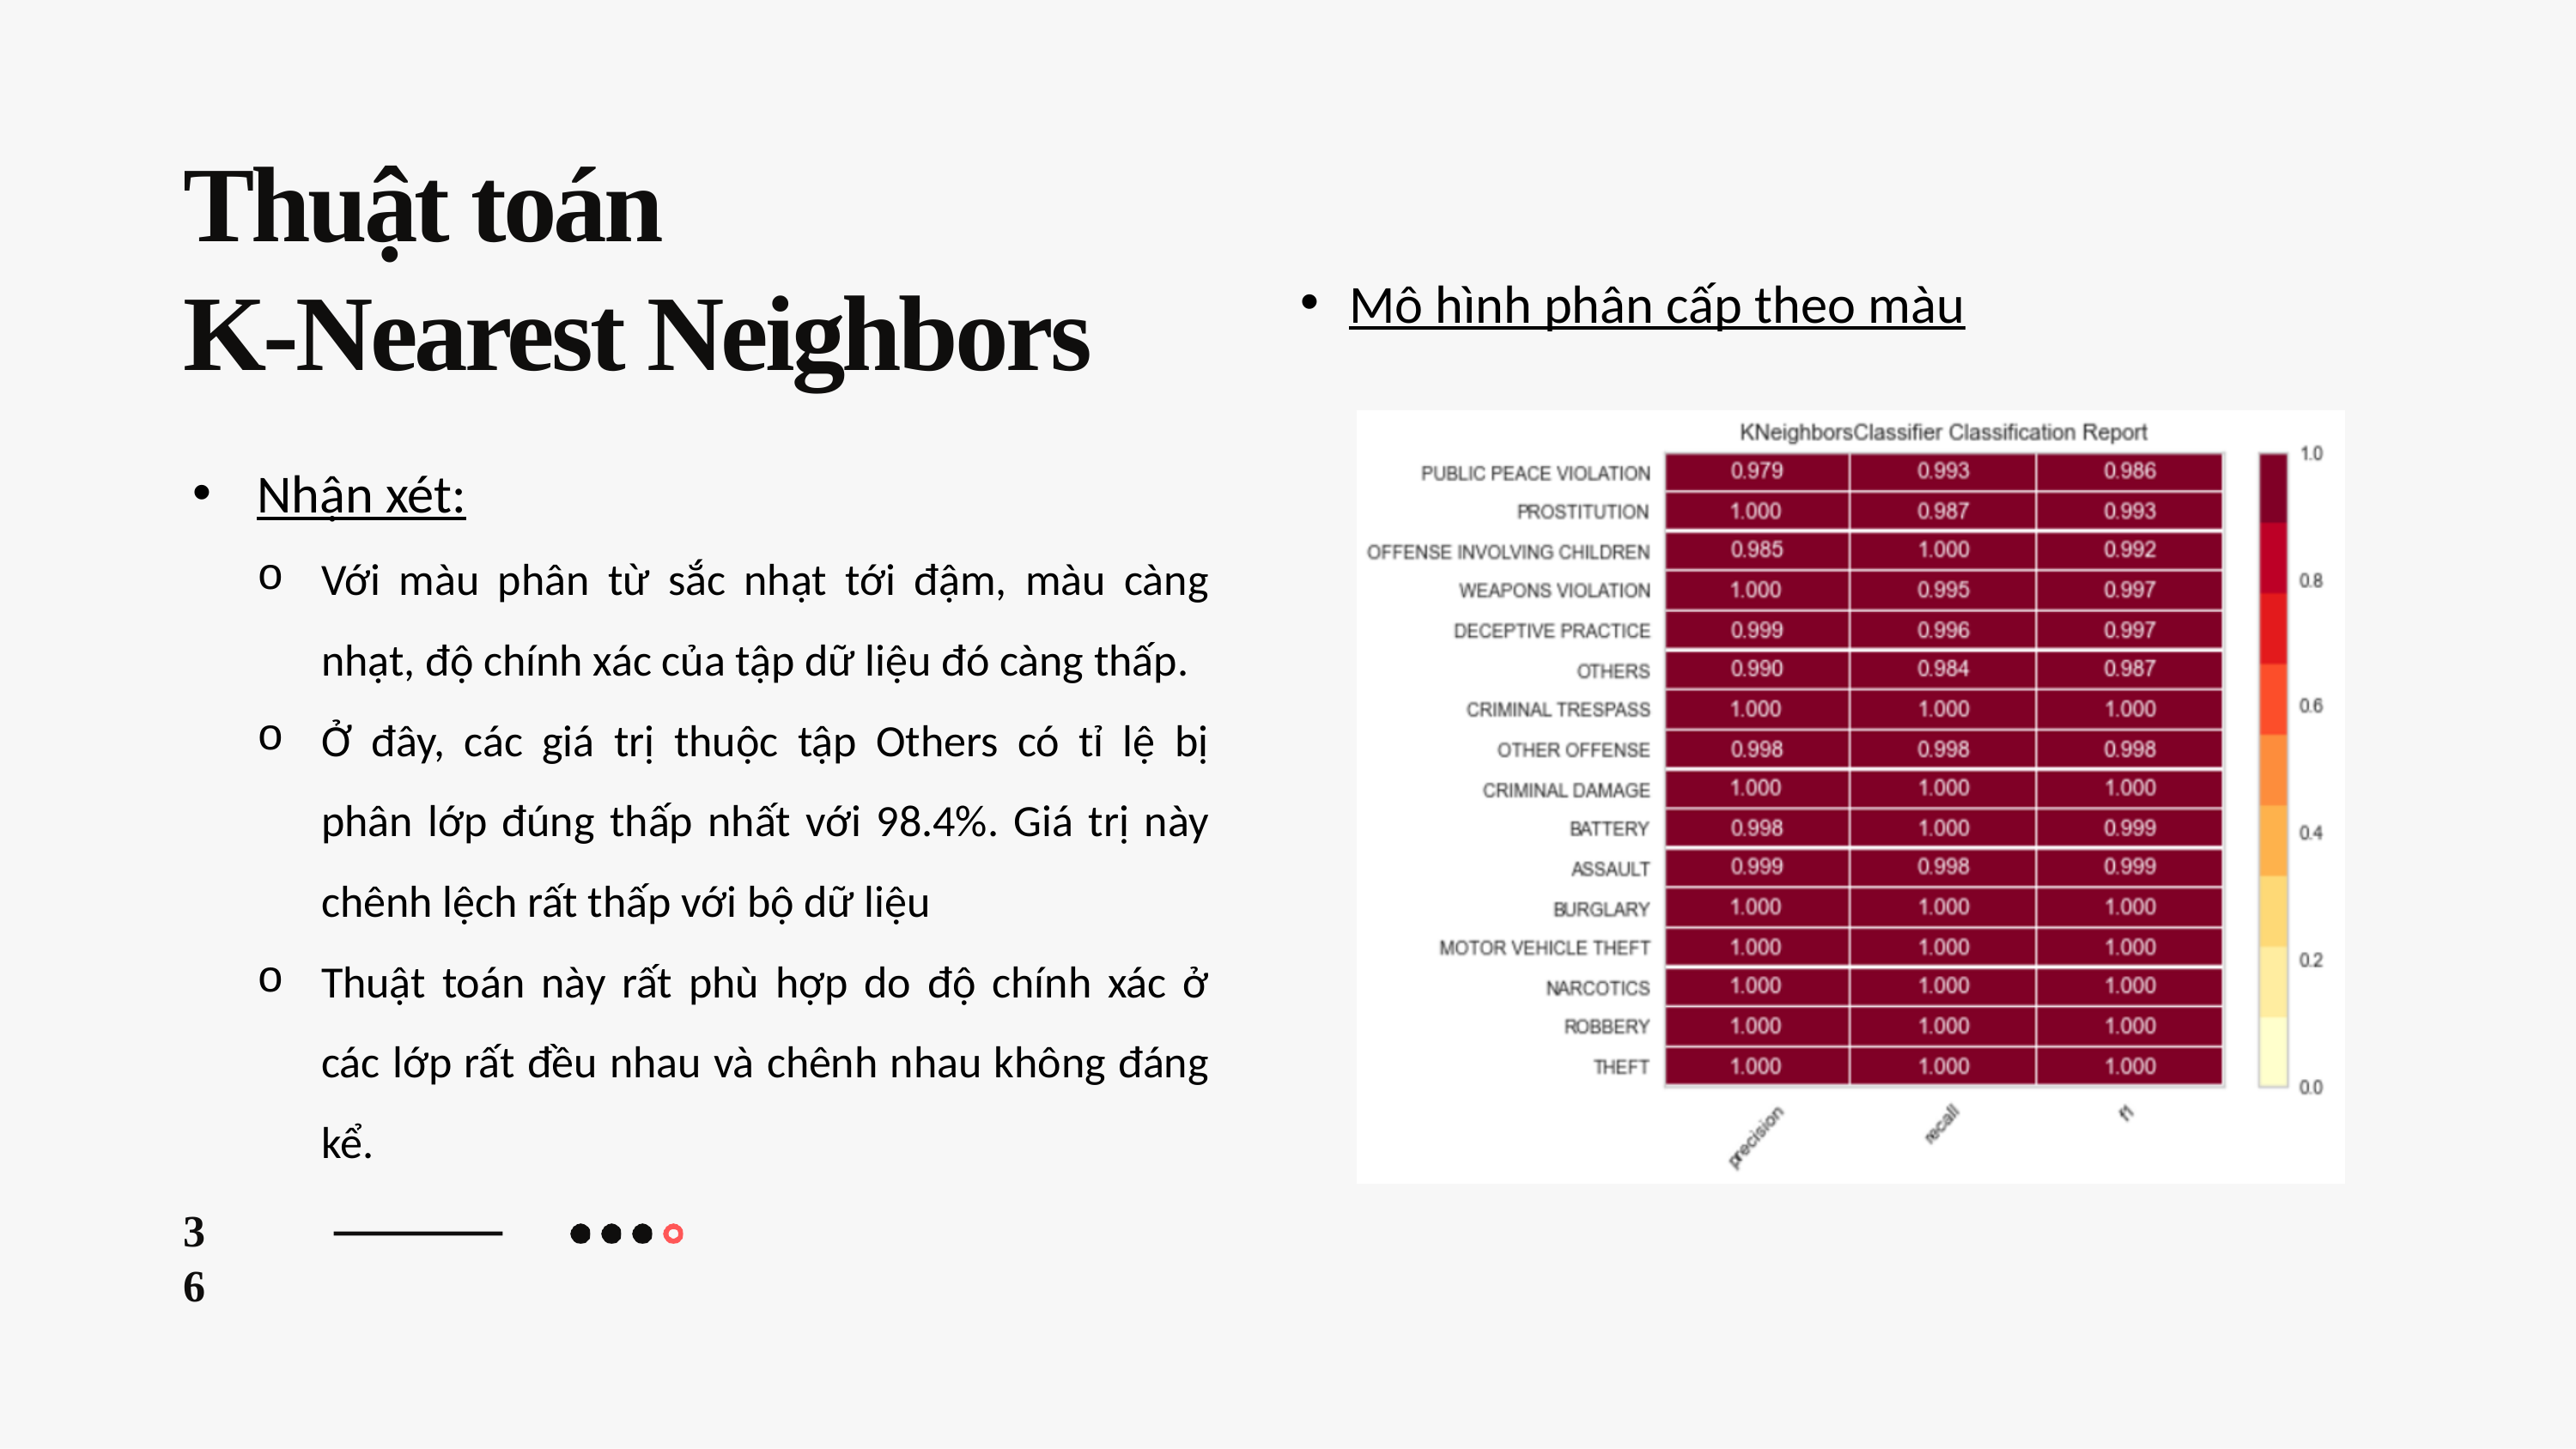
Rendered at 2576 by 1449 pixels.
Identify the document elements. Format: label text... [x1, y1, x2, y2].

text_box [570, 1223, 591, 1244]
title Thuật toán K-Nearest Neighbors [181, 132, 1149, 392]
text_box [601, 1223, 622, 1244]
text_box 3 6 [181, 1200, 236, 1312]
text_box [333, 1231, 503, 1236]
picture [1357, 410, 2346, 1184]
text_box Nhận xét: Với màu phân từ sắc nhạt tới đậm, màu càng nhạt, độ chính xác của tập dữ liệu đó càng thấp. Ở đây, các giá trị thuộc tập Others có tỉ lệ bị phân lớp đúng thấp nhất với 98.4%. Giá trị này chênh lệch rất thấp với bộ dữ liệu Thuật toán này rất phù hợp do độ chính xác ở các lớp rất đều nhau và chênh nhau không đáng kể. [179, 421, 1223, 1174]
text_box [663, 1223, 683, 1244]
text_box [632, 1223, 653, 1244]
text_box Mô hình phân cấp theo màu [1287, 230, 2089, 340]
